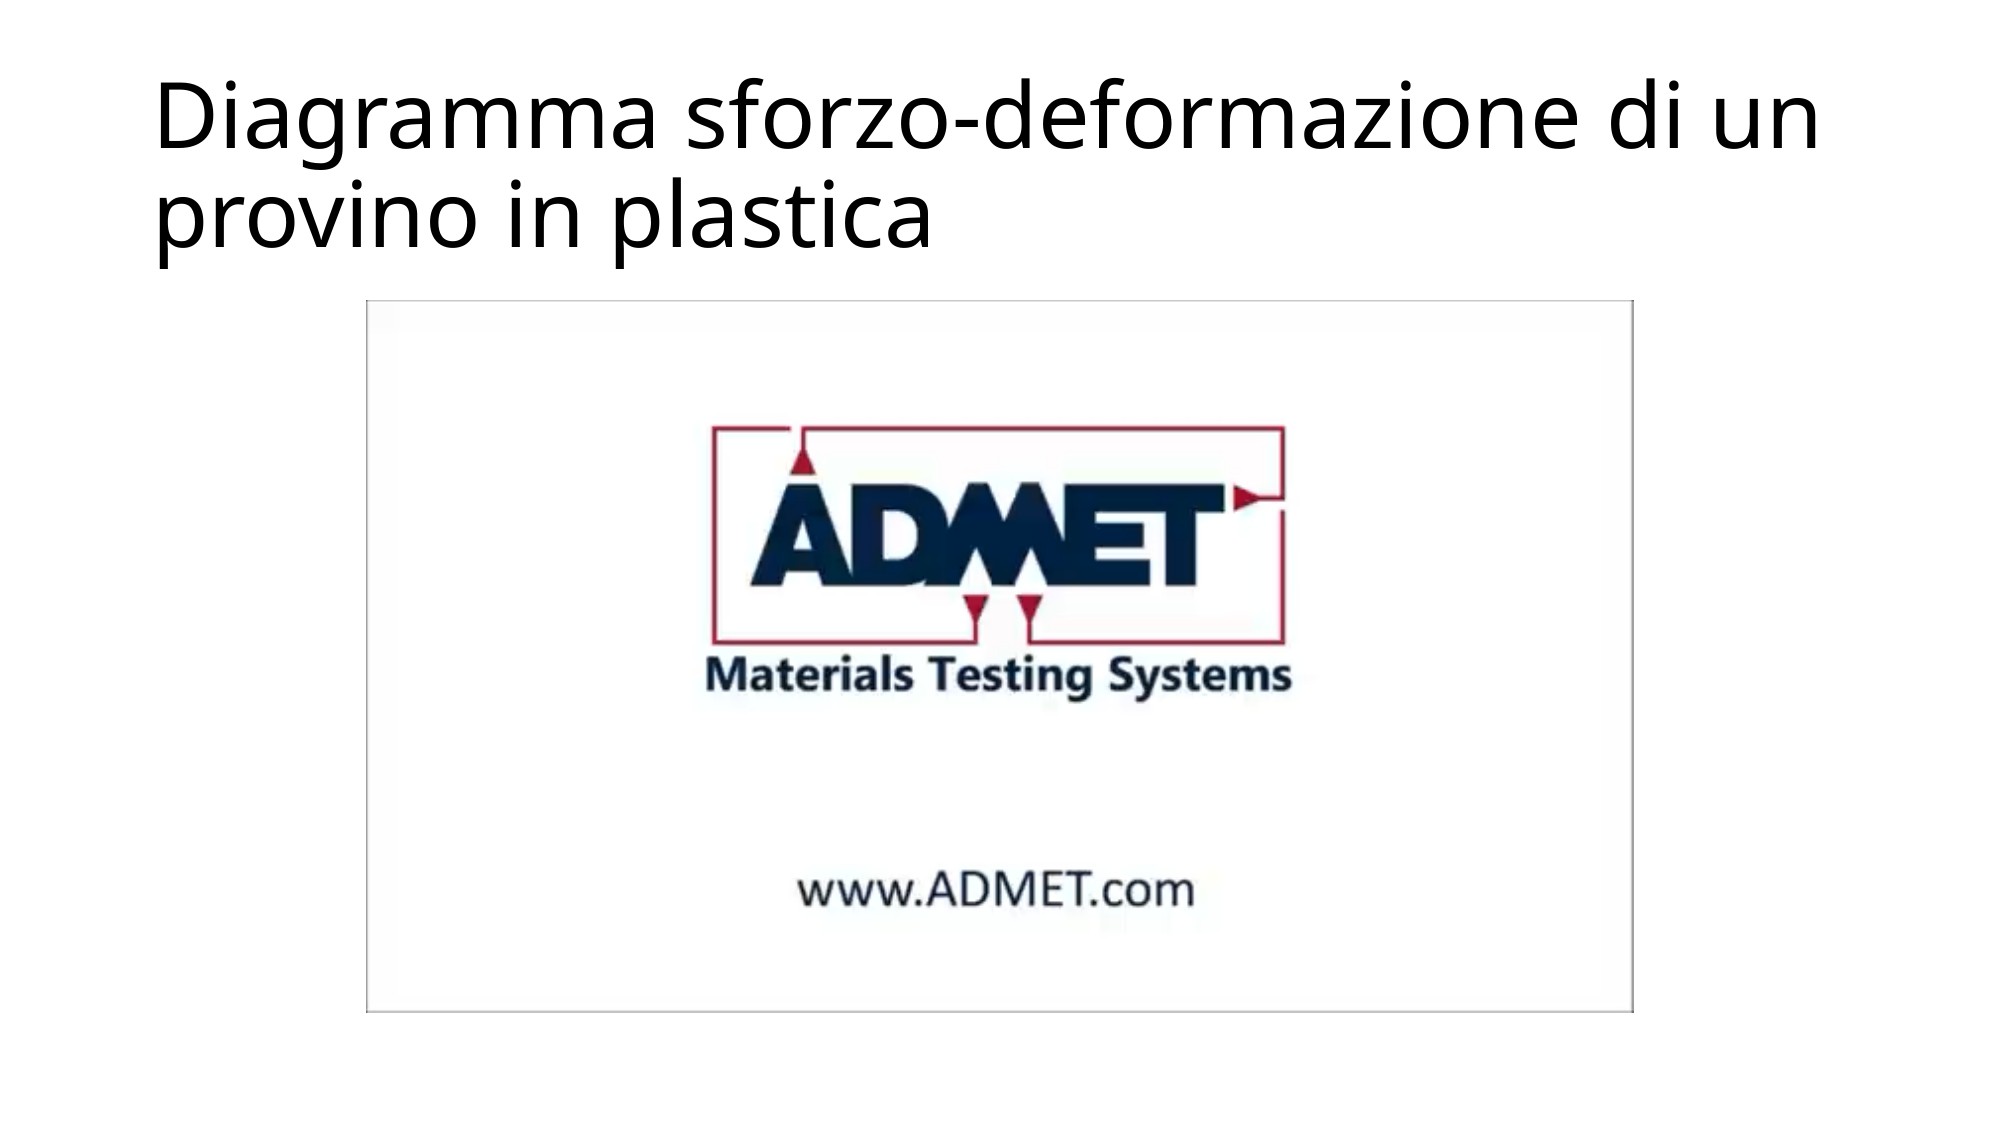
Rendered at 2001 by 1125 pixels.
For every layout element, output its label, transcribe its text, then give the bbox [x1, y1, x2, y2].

title Diagramma sforzo-deformazione di un provino in plastica [137, 59, 1863, 278]
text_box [365, 299, 1635, 1014]
